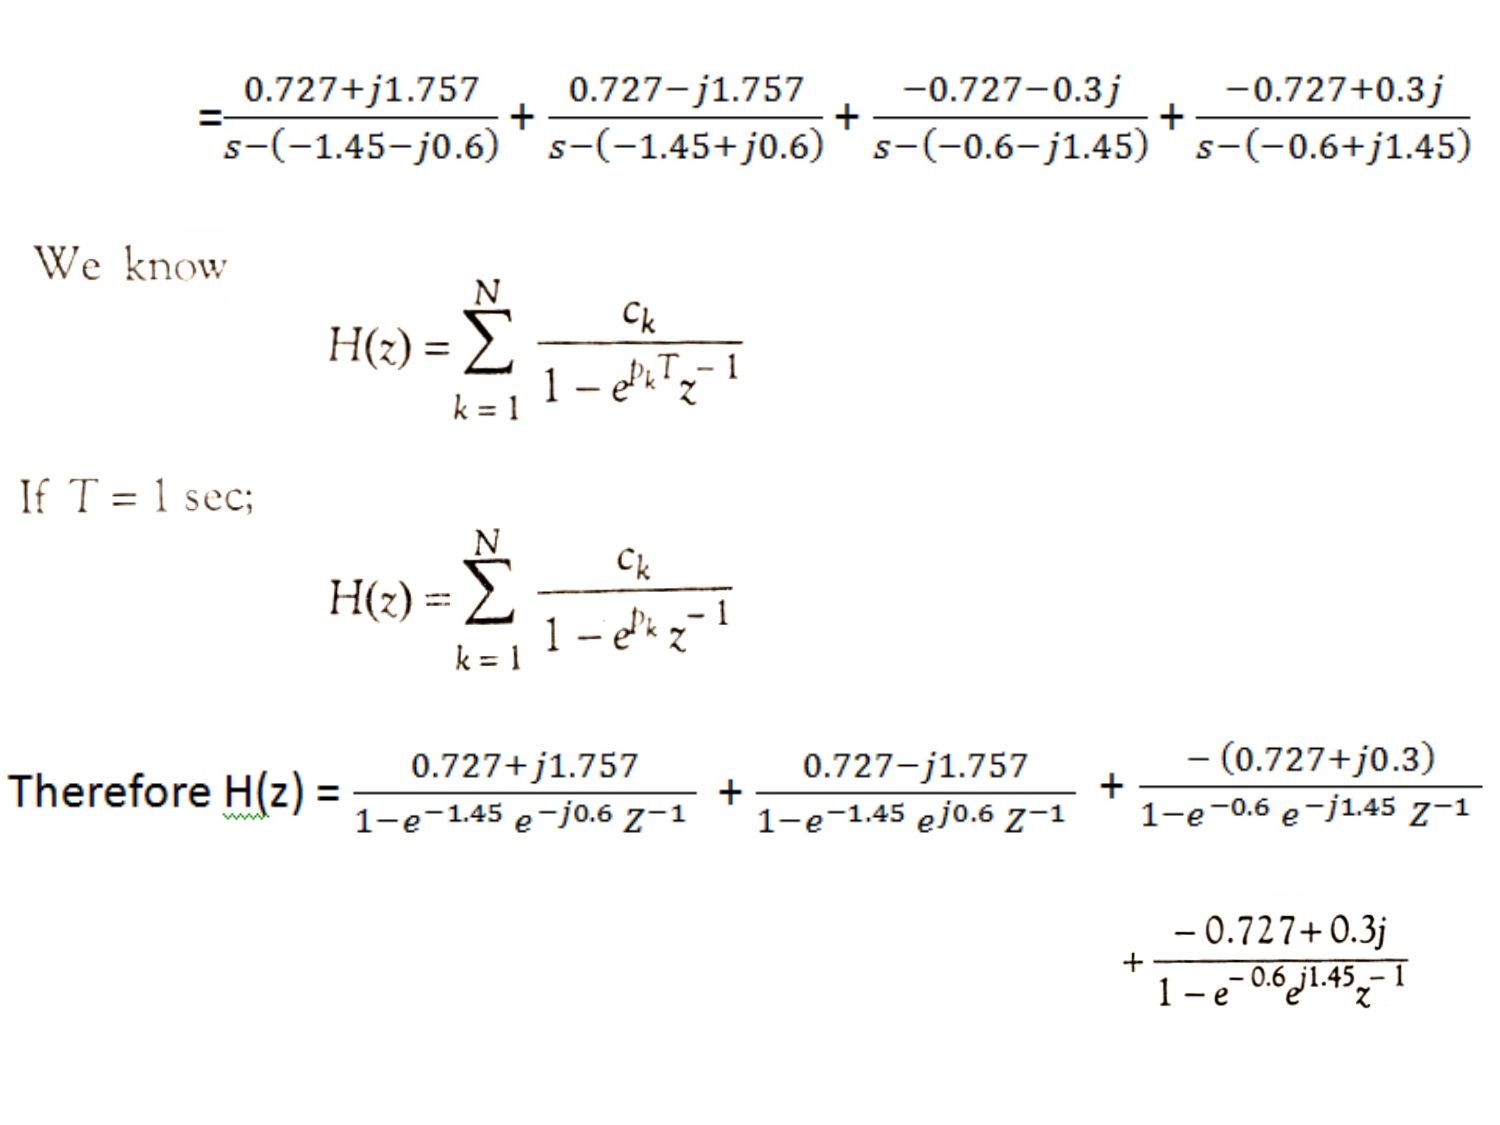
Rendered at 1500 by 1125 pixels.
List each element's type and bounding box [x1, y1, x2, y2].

picture [174, 49, 1496, 192]
picture [299, 524, 769, 685]
picture [1100, 888, 1432, 1022]
picture [0, 462, 258, 540]
picture [0, 712, 1500, 852]
picture [299, 259, 768, 441]
picture [24, 224, 230, 303]
